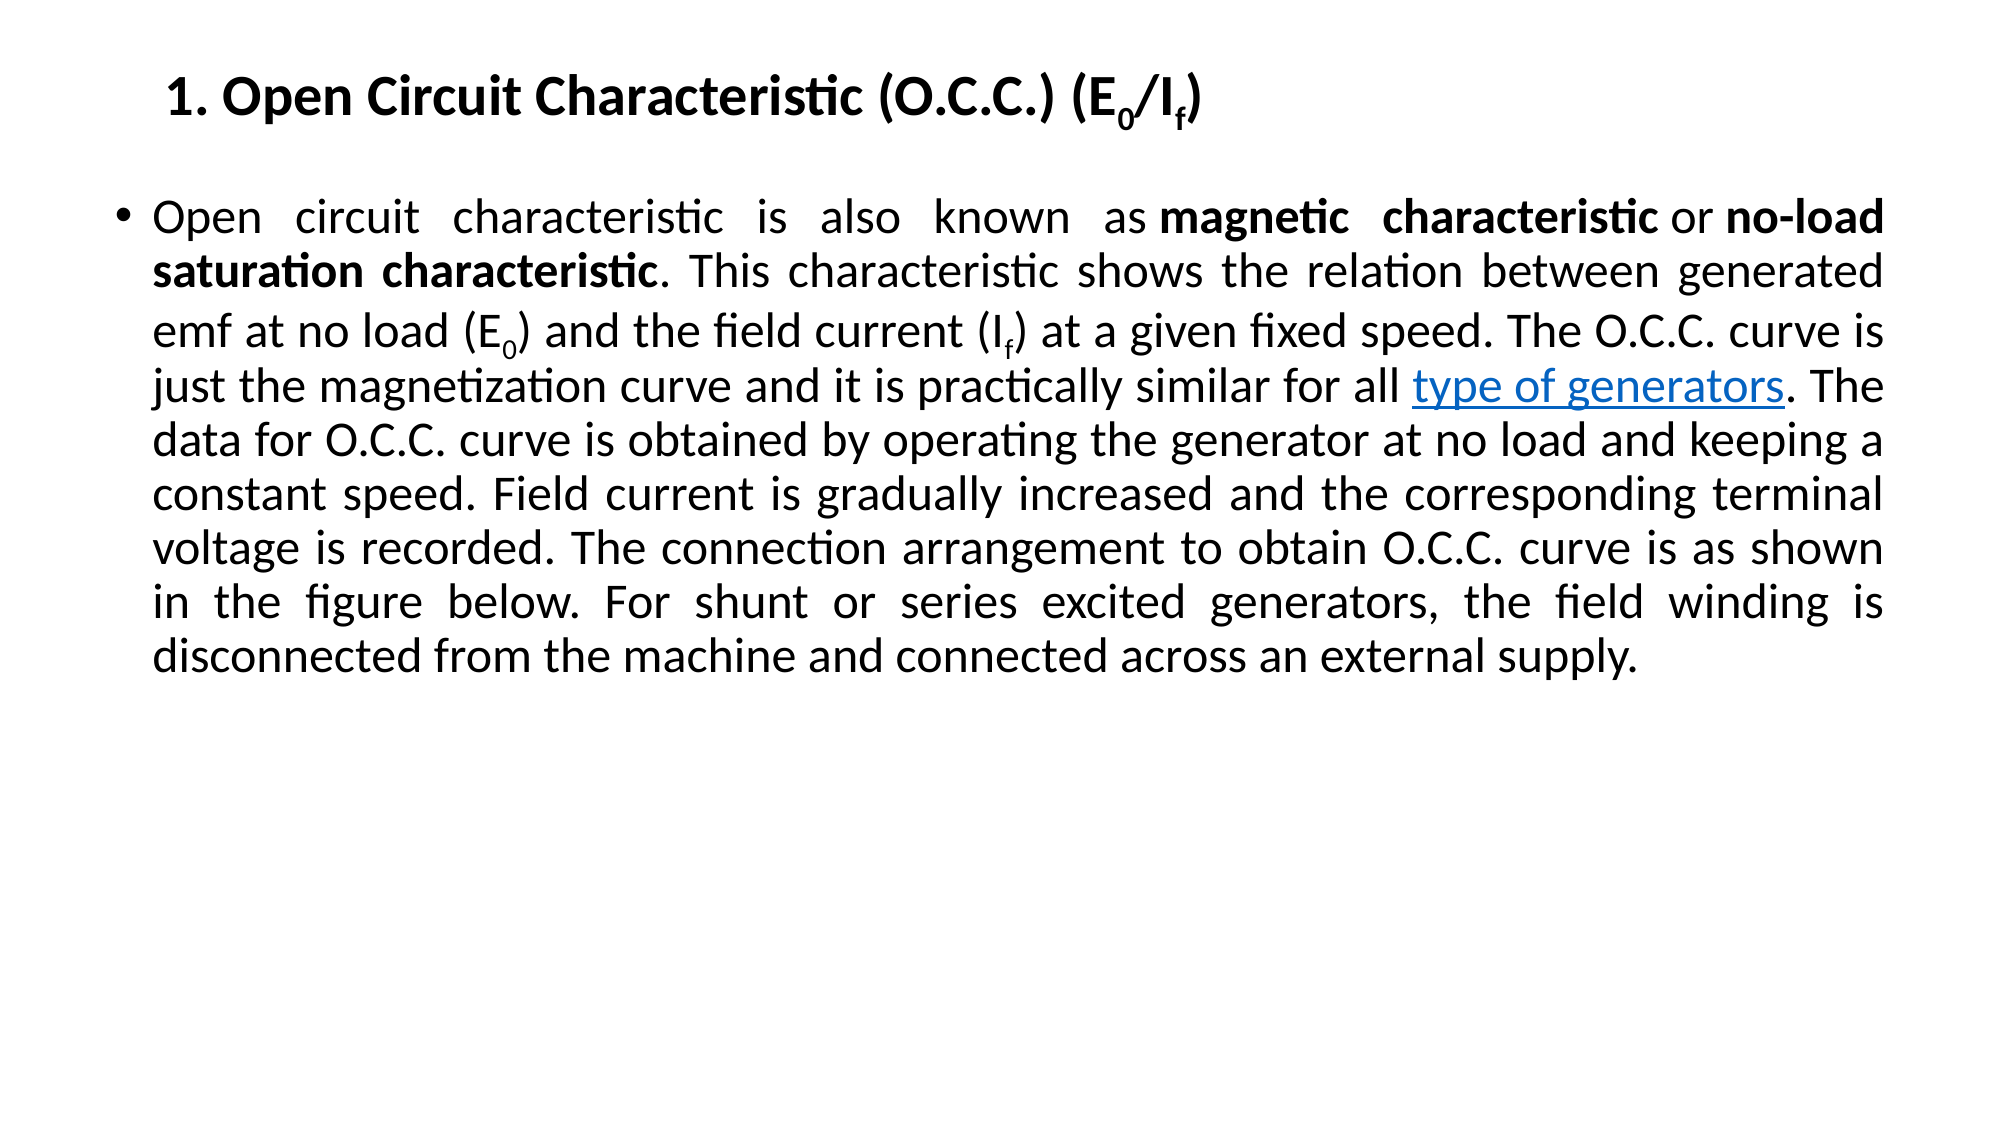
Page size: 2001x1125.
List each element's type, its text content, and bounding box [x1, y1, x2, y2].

list Open circuit characteristic is also known as magnetic characteristic or no-load saturation characteristic. This characteristic shows the relation between generated emf at no load (E0) and the field current (If) at a given fixed speed. The O.C.C. curve is just the magnetization curve and it is practically similar for all type of generators. The data for O.C.C. curve is obtained by operating the generator at no load and keeping a constant speed. Field current is gradually increased and the corresponding terminal voltage is recorded. The connection arrangement to obtain O.C.C. curve is as shown in the figure below. For shunt or series excited generators, the field winding is disconnected from the machine and connected across an external supply. [99, 182, 1900, 925]
text_box 1. Open Circuit Characteristic (O.C.C.) (E0/If) [149, 50, 1817, 145]
